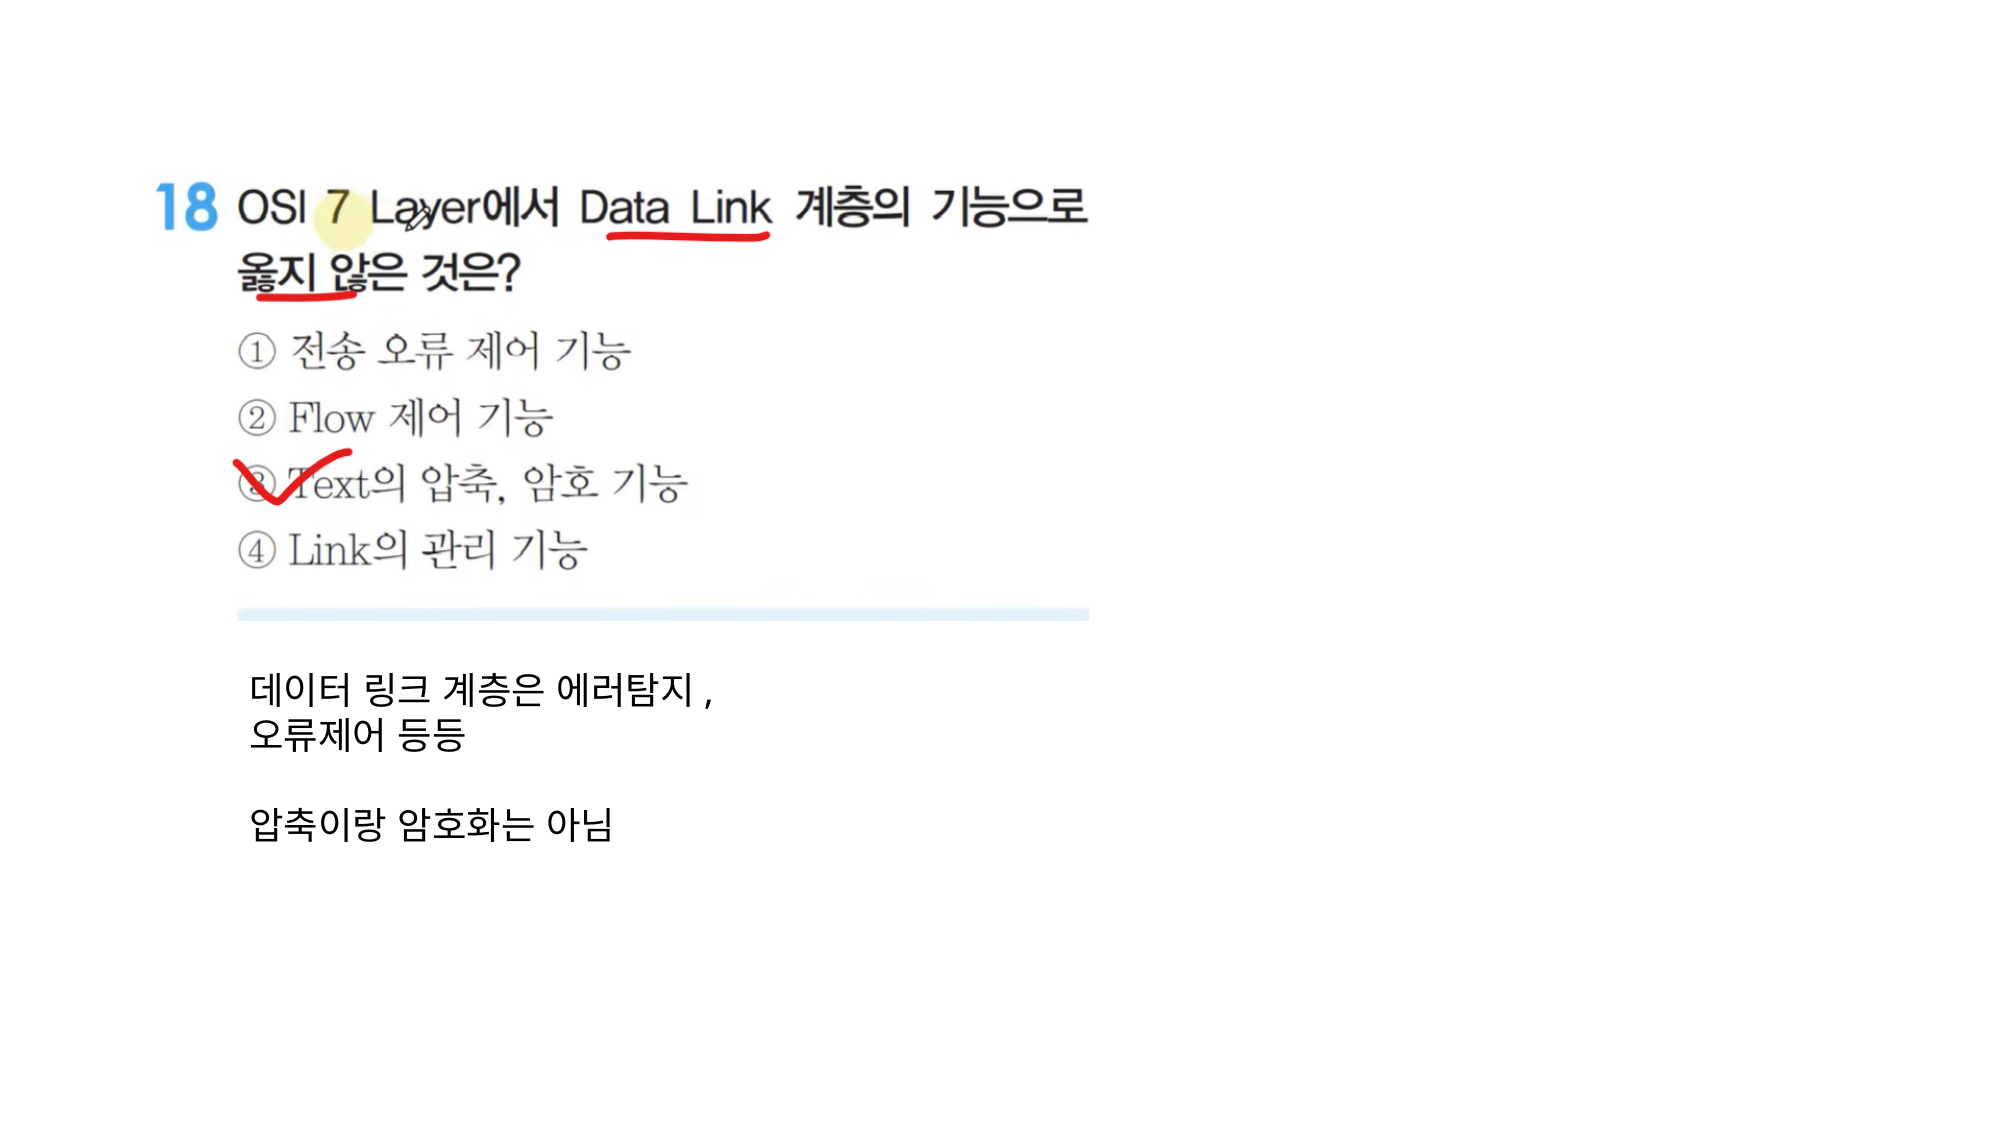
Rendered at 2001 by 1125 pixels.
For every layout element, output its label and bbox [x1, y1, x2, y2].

text_box [139, 116, 1152, 857]
